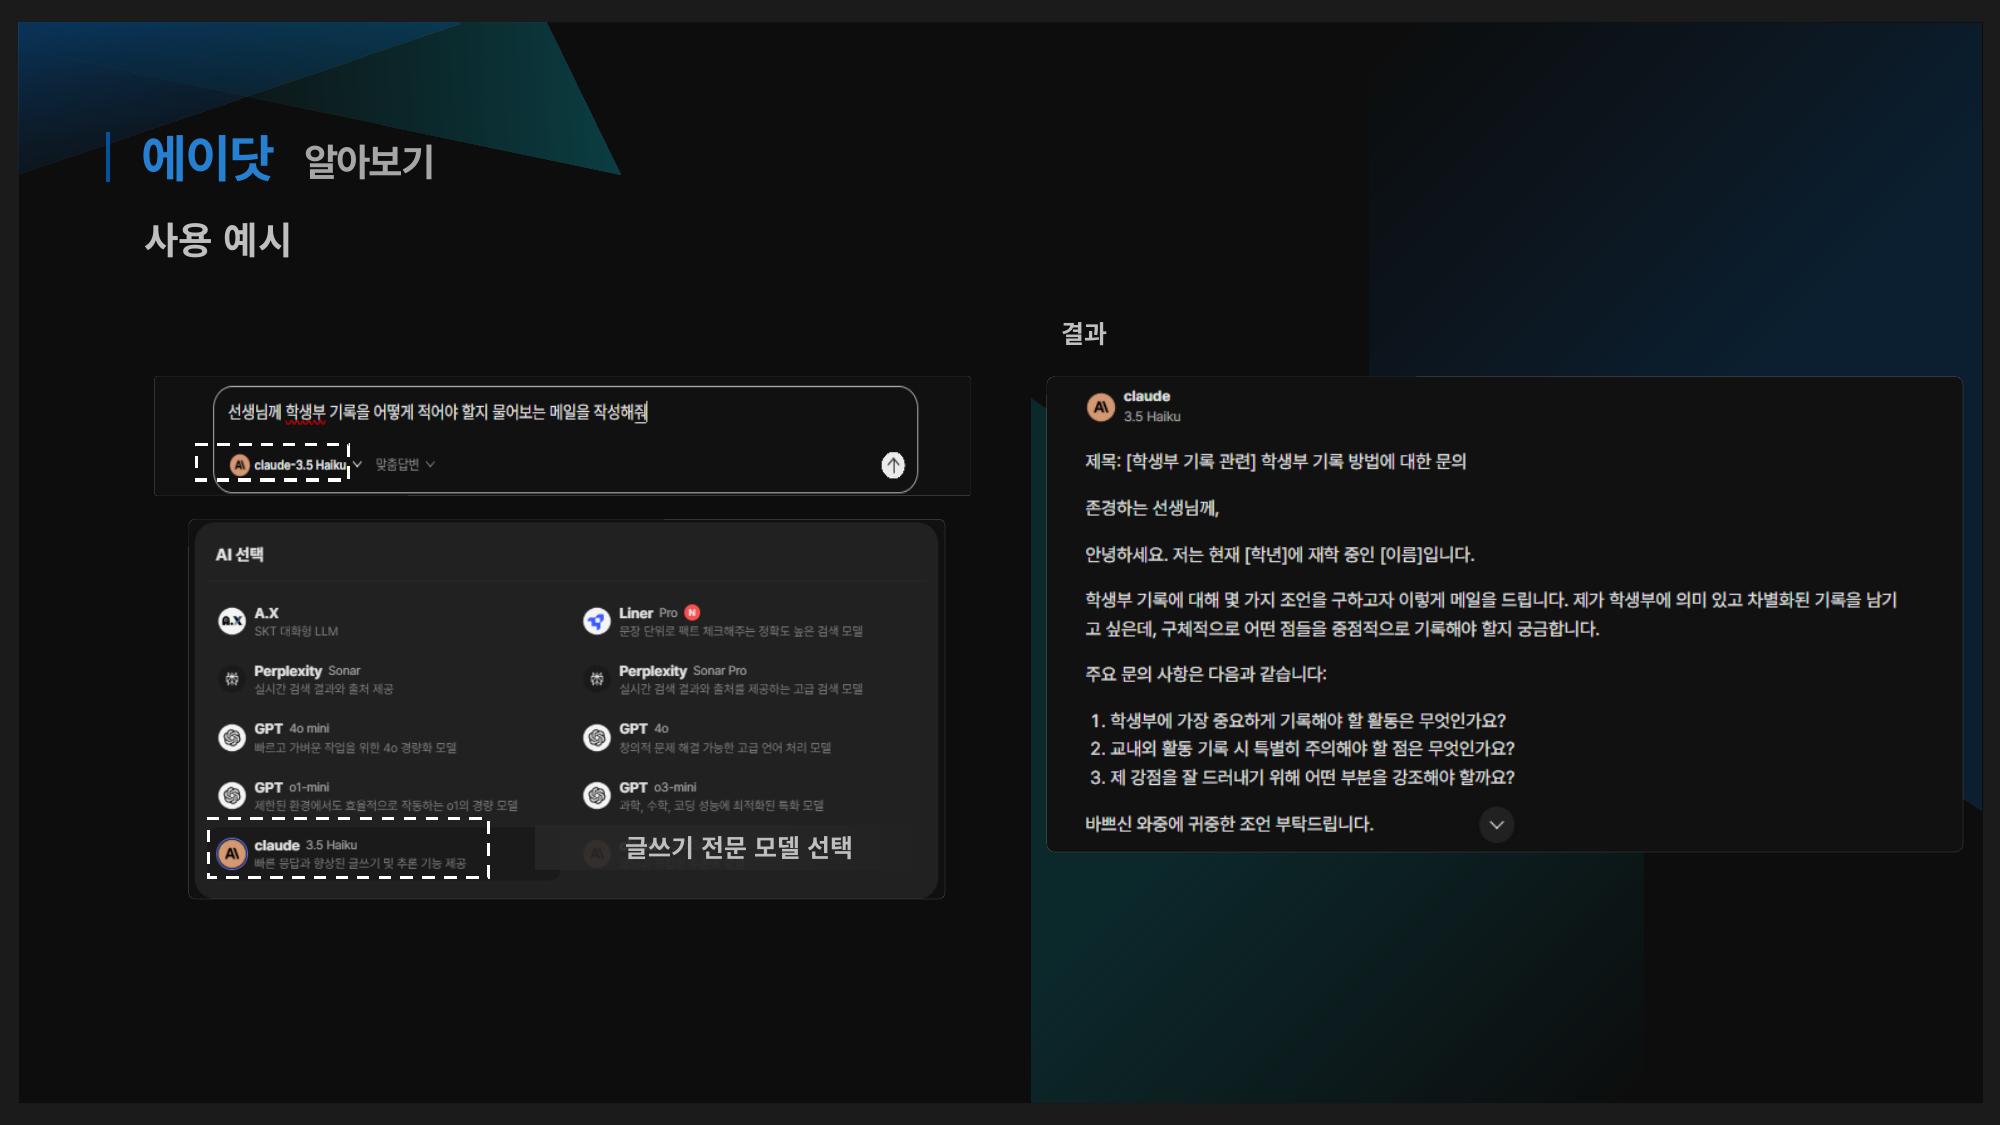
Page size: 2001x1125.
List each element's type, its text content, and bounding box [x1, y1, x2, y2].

text_box 결과 [1046, 311, 1455, 356]
text_box [195, 443, 350, 482]
text_box [153, 374, 972, 498]
text_box 글쓰기 전문 모델 선택 [535, 825, 943, 870]
text_box [1045, 374, 1965, 854]
text_box [186, 517, 947, 901]
text_box 사용 예시 [129, 209, 945, 270]
title 에이닷 [127, 116, 369, 197]
text_box [207, 817, 490, 879]
text_box 알아보기 [289, 112, 536, 193]
